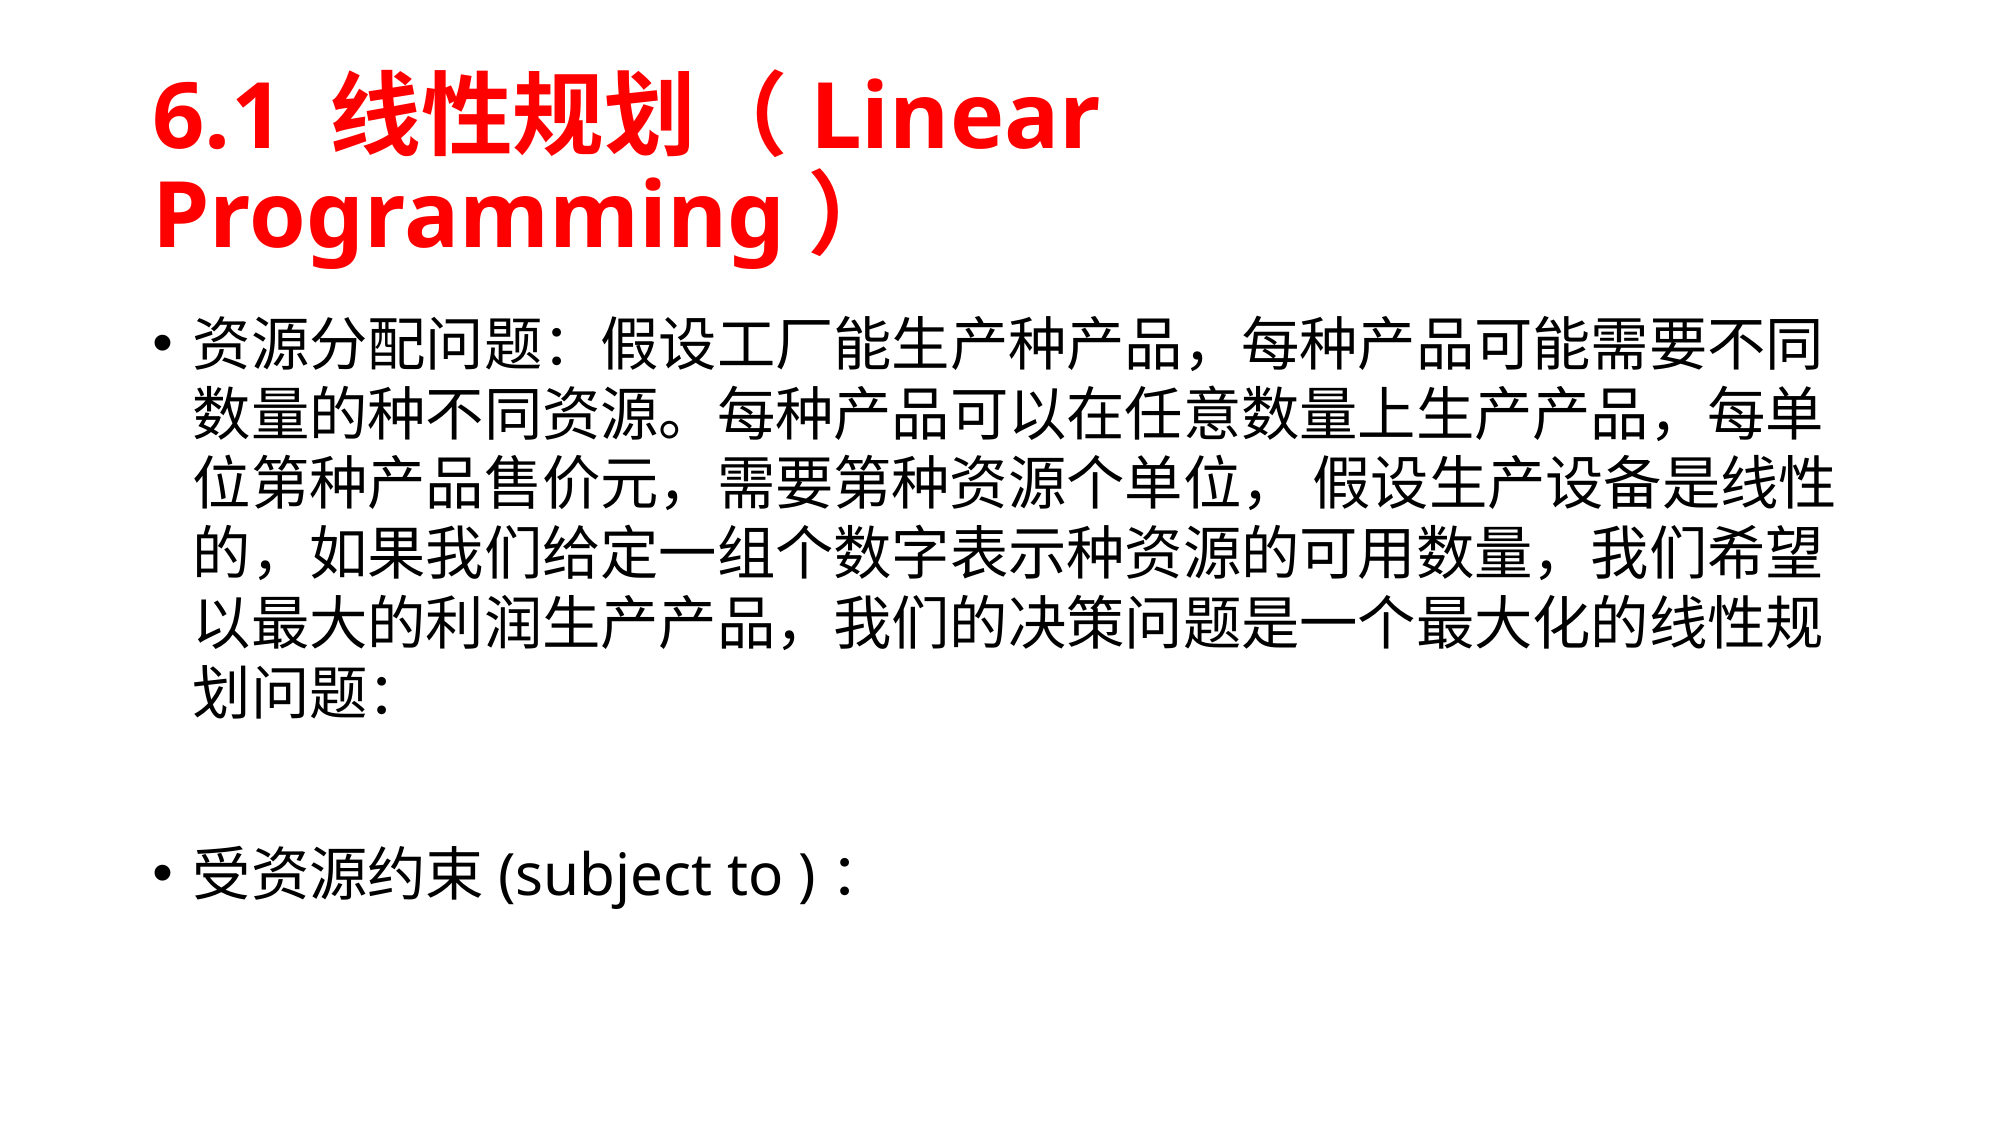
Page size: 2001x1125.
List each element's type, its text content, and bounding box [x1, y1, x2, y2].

title 6.1 线性规划（Linear Programming） [137, 59, 1863, 278]
